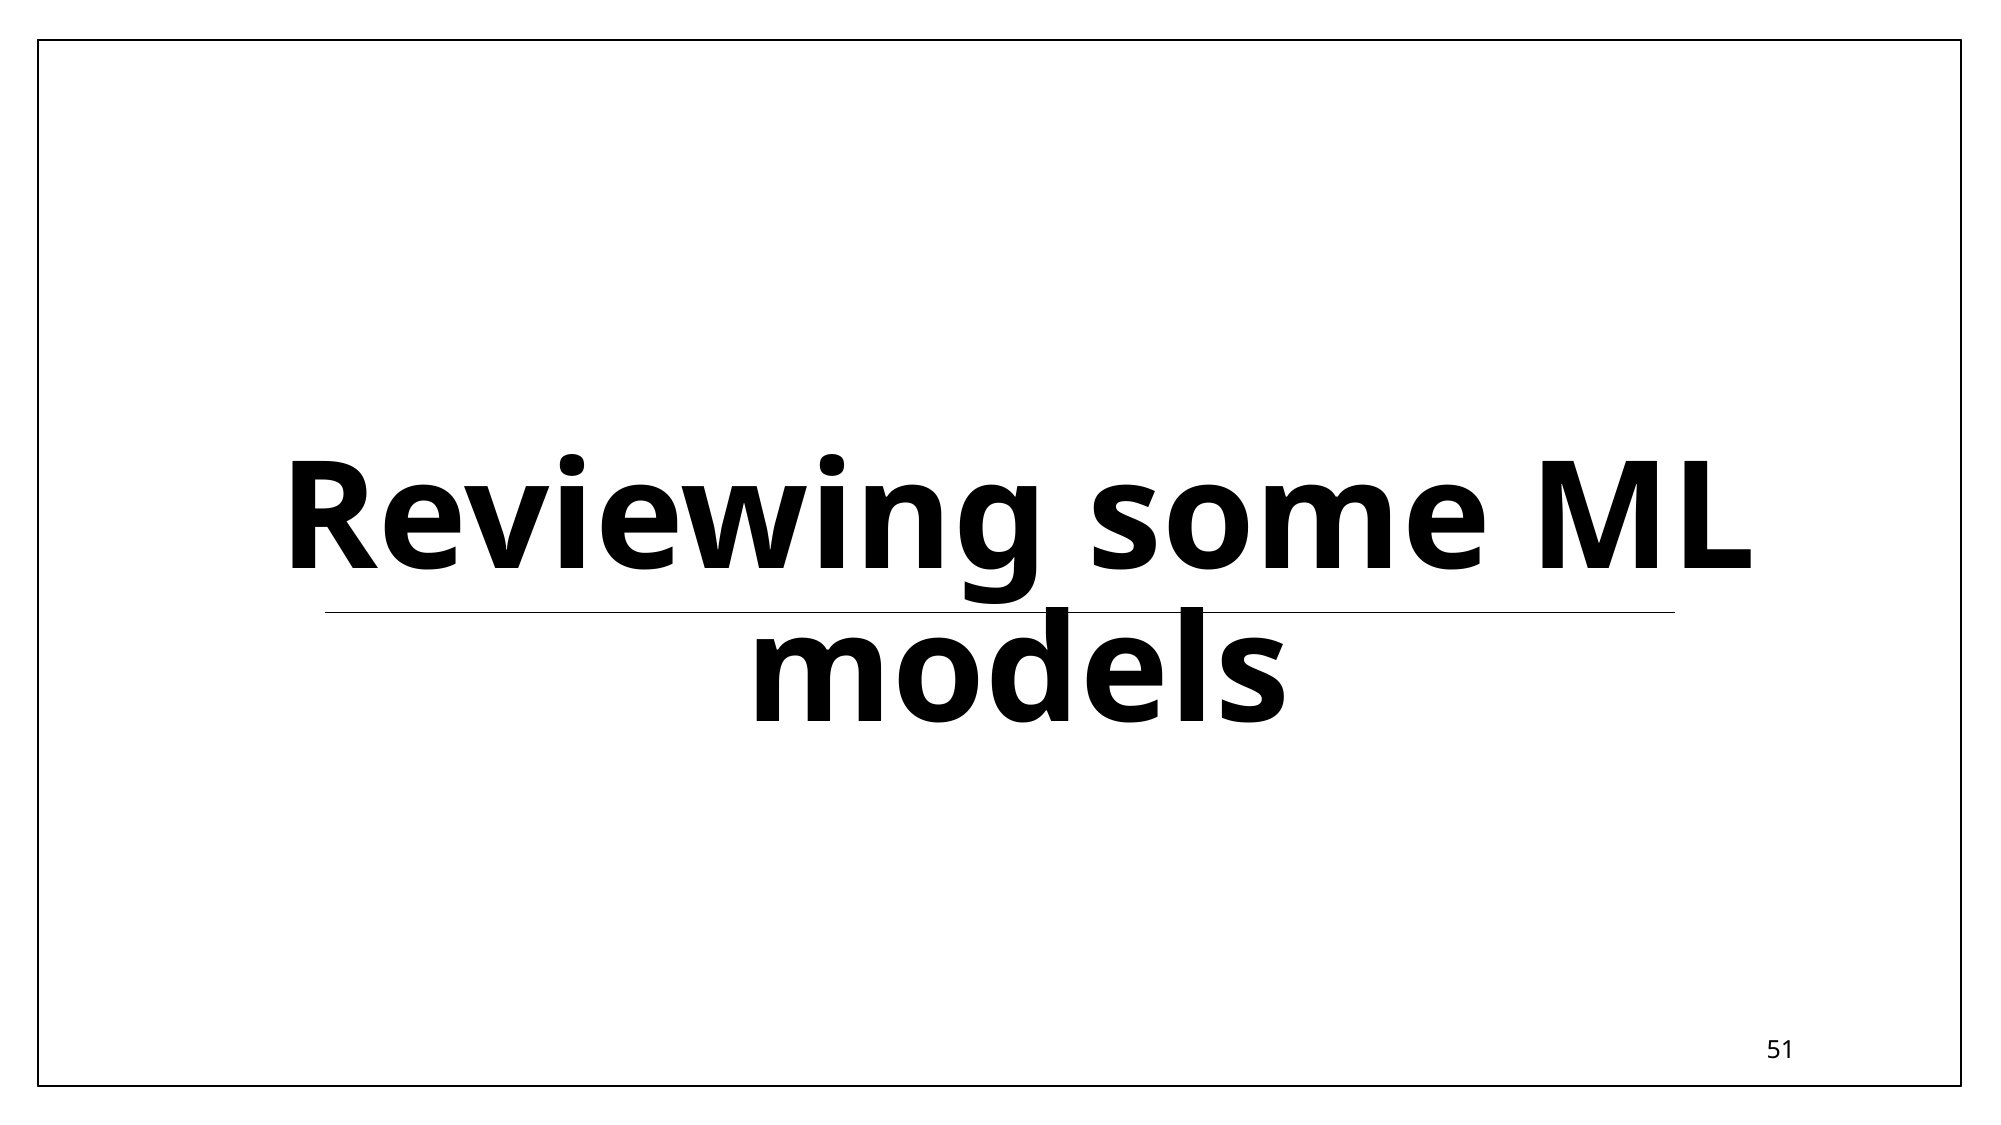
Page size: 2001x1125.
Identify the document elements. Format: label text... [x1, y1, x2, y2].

title Reviewing some ML models [200, 279, 1836, 760]
slide_number 51 [1530, 1020, 1811, 1081]
